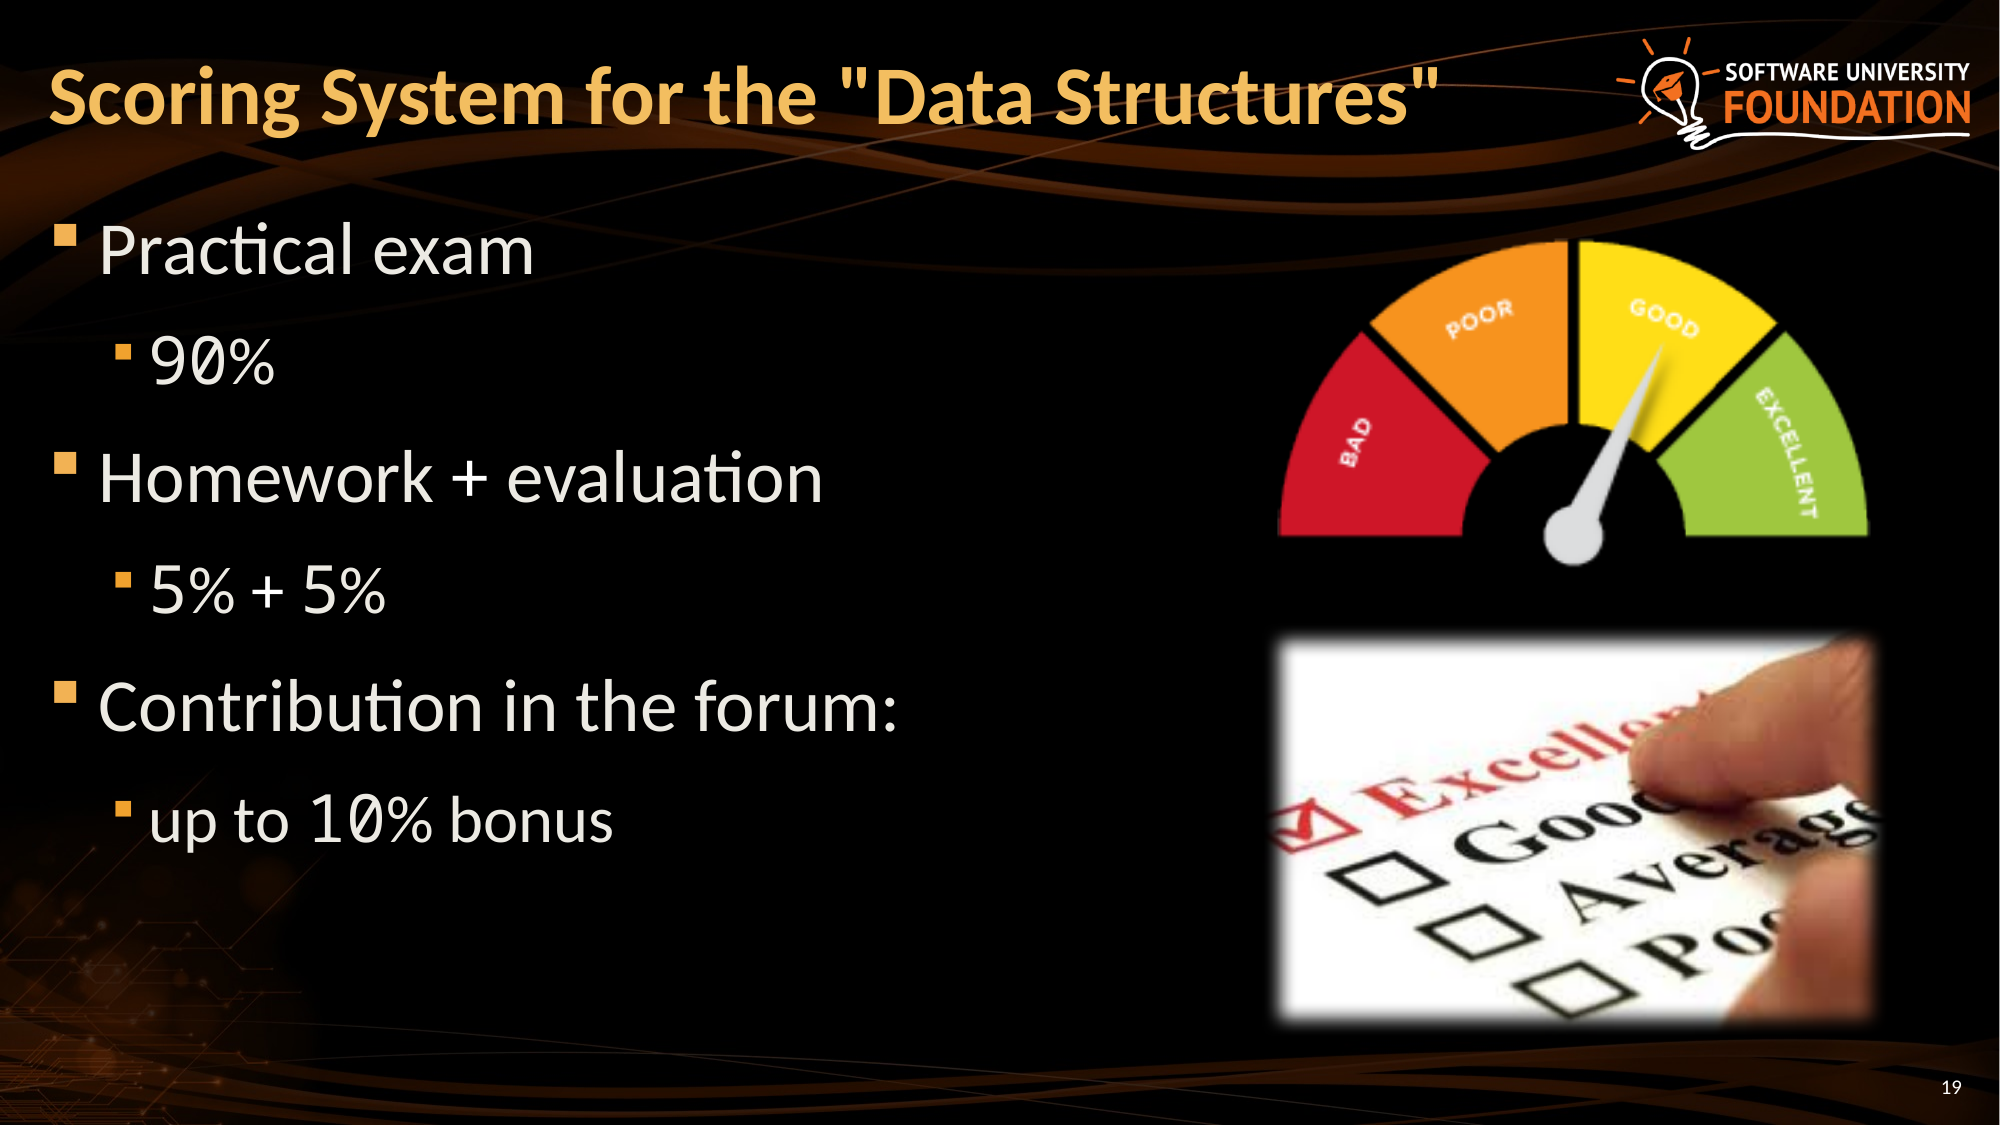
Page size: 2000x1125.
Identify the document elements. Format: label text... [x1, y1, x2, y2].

title Scoring System for the "Data Structures" [30, 6, 1602, 189]
list Practical exam 90% Homework + evaluation 5% + 5% Contribution in the forum: up to 10% bonus [31, 188, 1968, 1103]
picture [0, 0, 2000, 1125]
